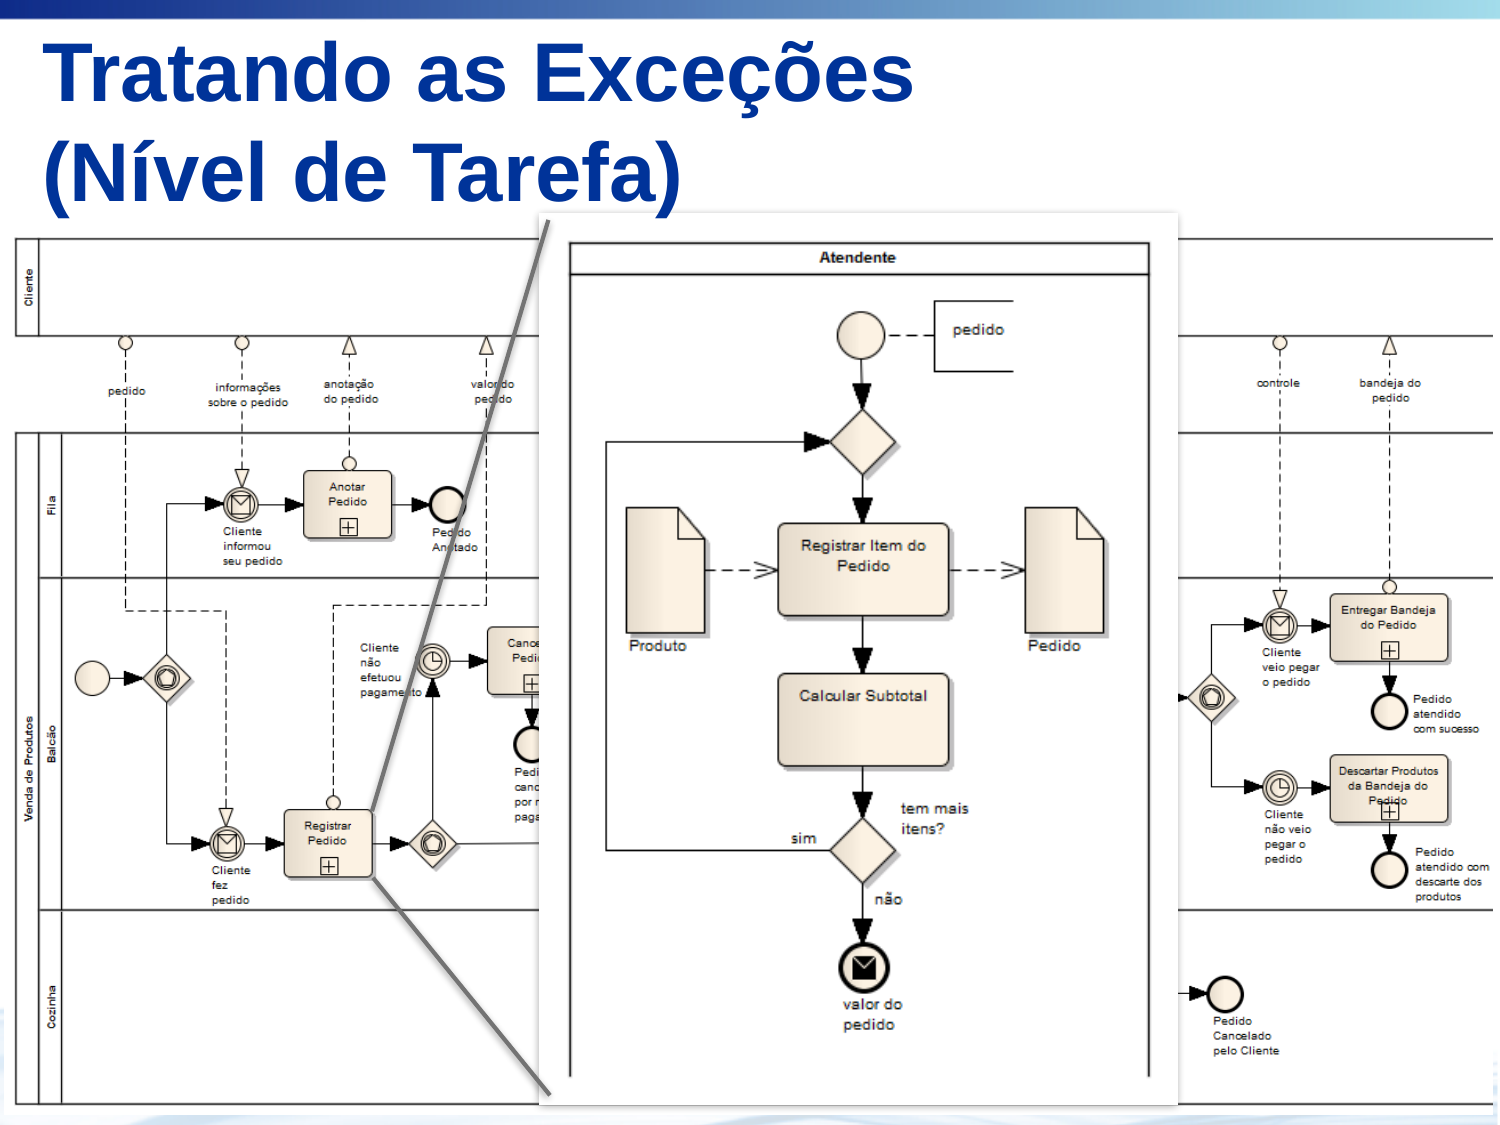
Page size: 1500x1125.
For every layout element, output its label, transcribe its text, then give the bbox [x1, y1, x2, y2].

title Tratando as Exceções (Nível de Tarefa) [27, 42, 1471, 195]
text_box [371, 219, 1164, 1096]
picture [0, 0, 1500, 1125]
